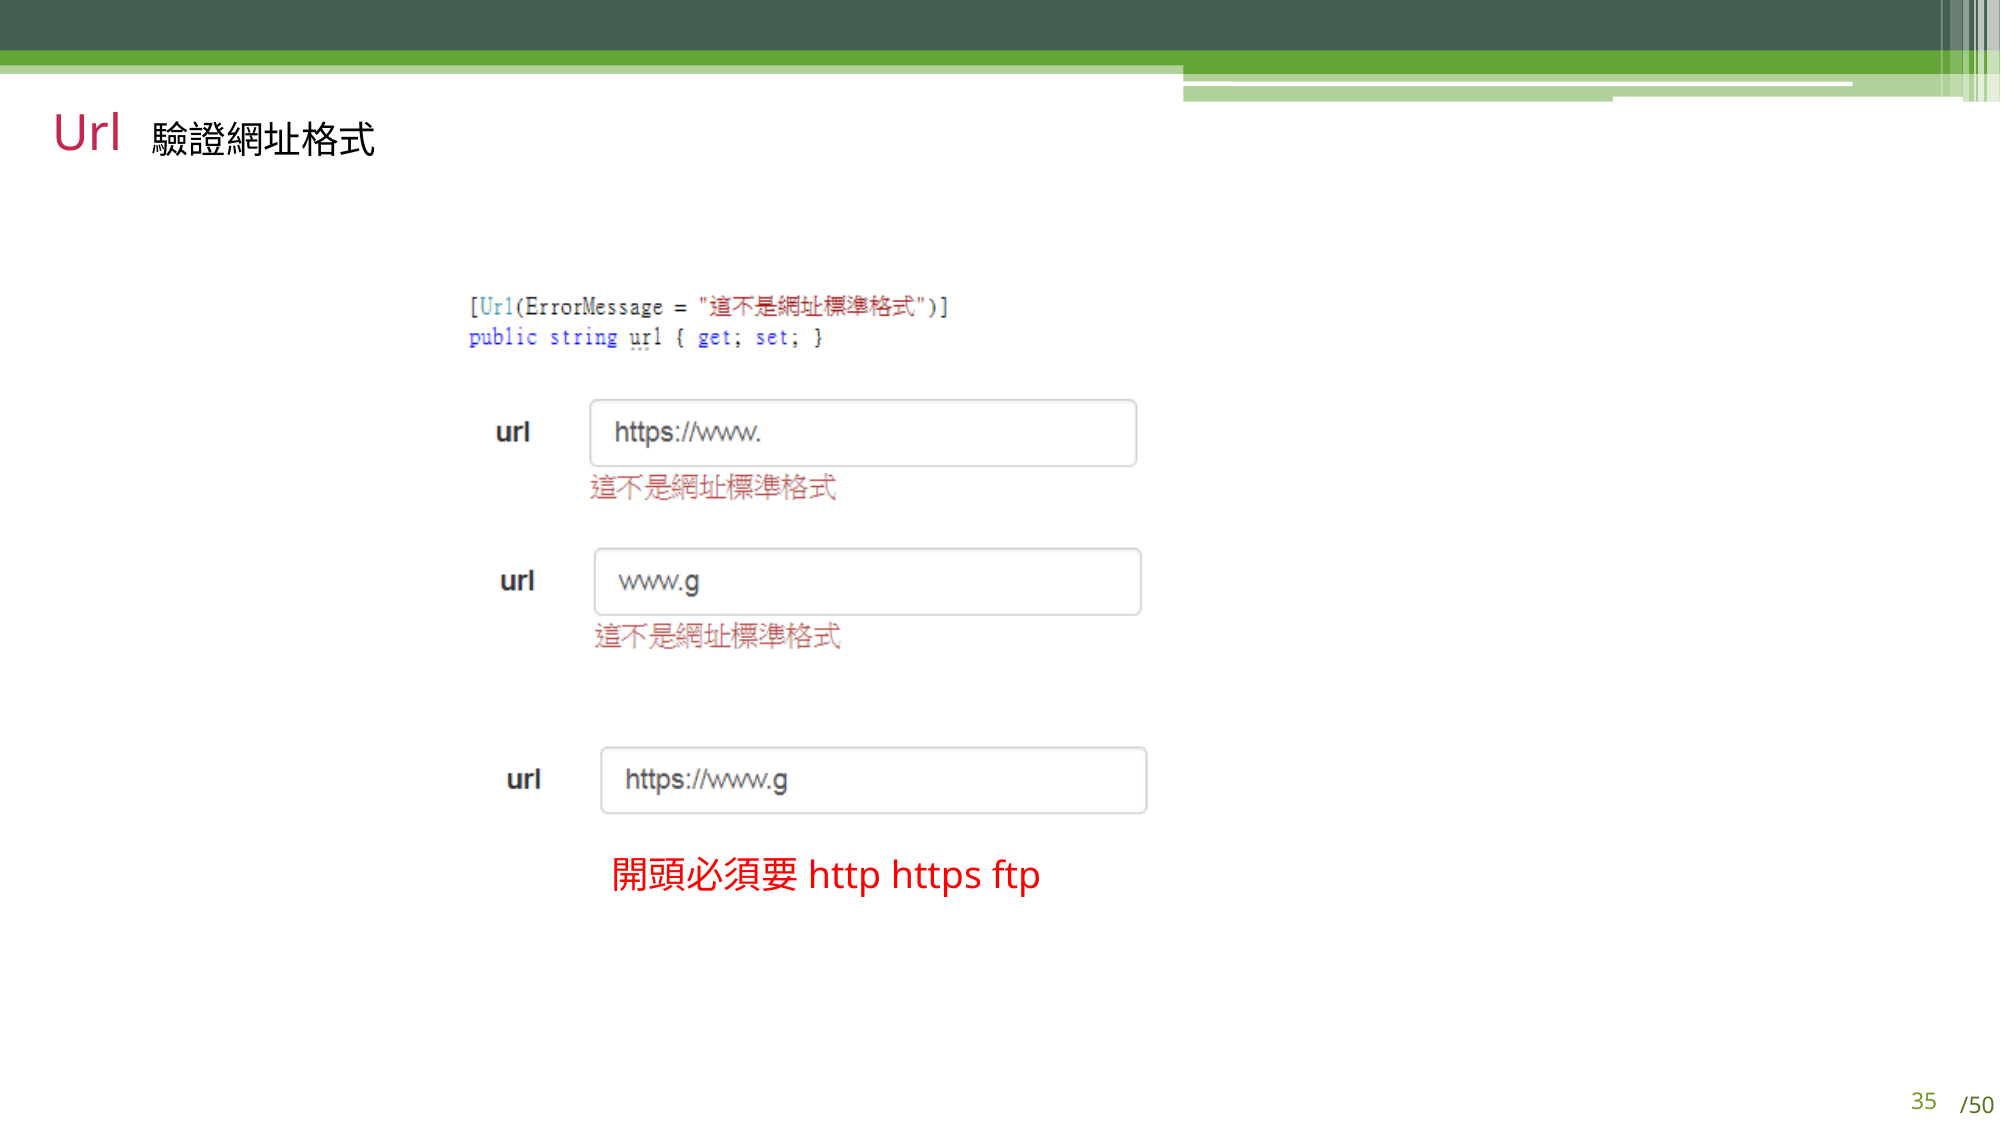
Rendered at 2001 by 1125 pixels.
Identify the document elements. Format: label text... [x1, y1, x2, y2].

text_box 開頭必須要http https ftp [596, 843, 1057, 904]
picture [484, 728, 1168, 834]
slide_number 34 [1785, 1065, 1953, 1125]
picture [485, 382, 1164, 516]
footer /50 [1953, 1083, 2000, 1124]
text_box Url [37, 93, 138, 169]
picture [466, 537, 1164, 668]
text_box 驗證網址格式 [138, 108, 392, 169]
picture [454, 280, 981, 362]
